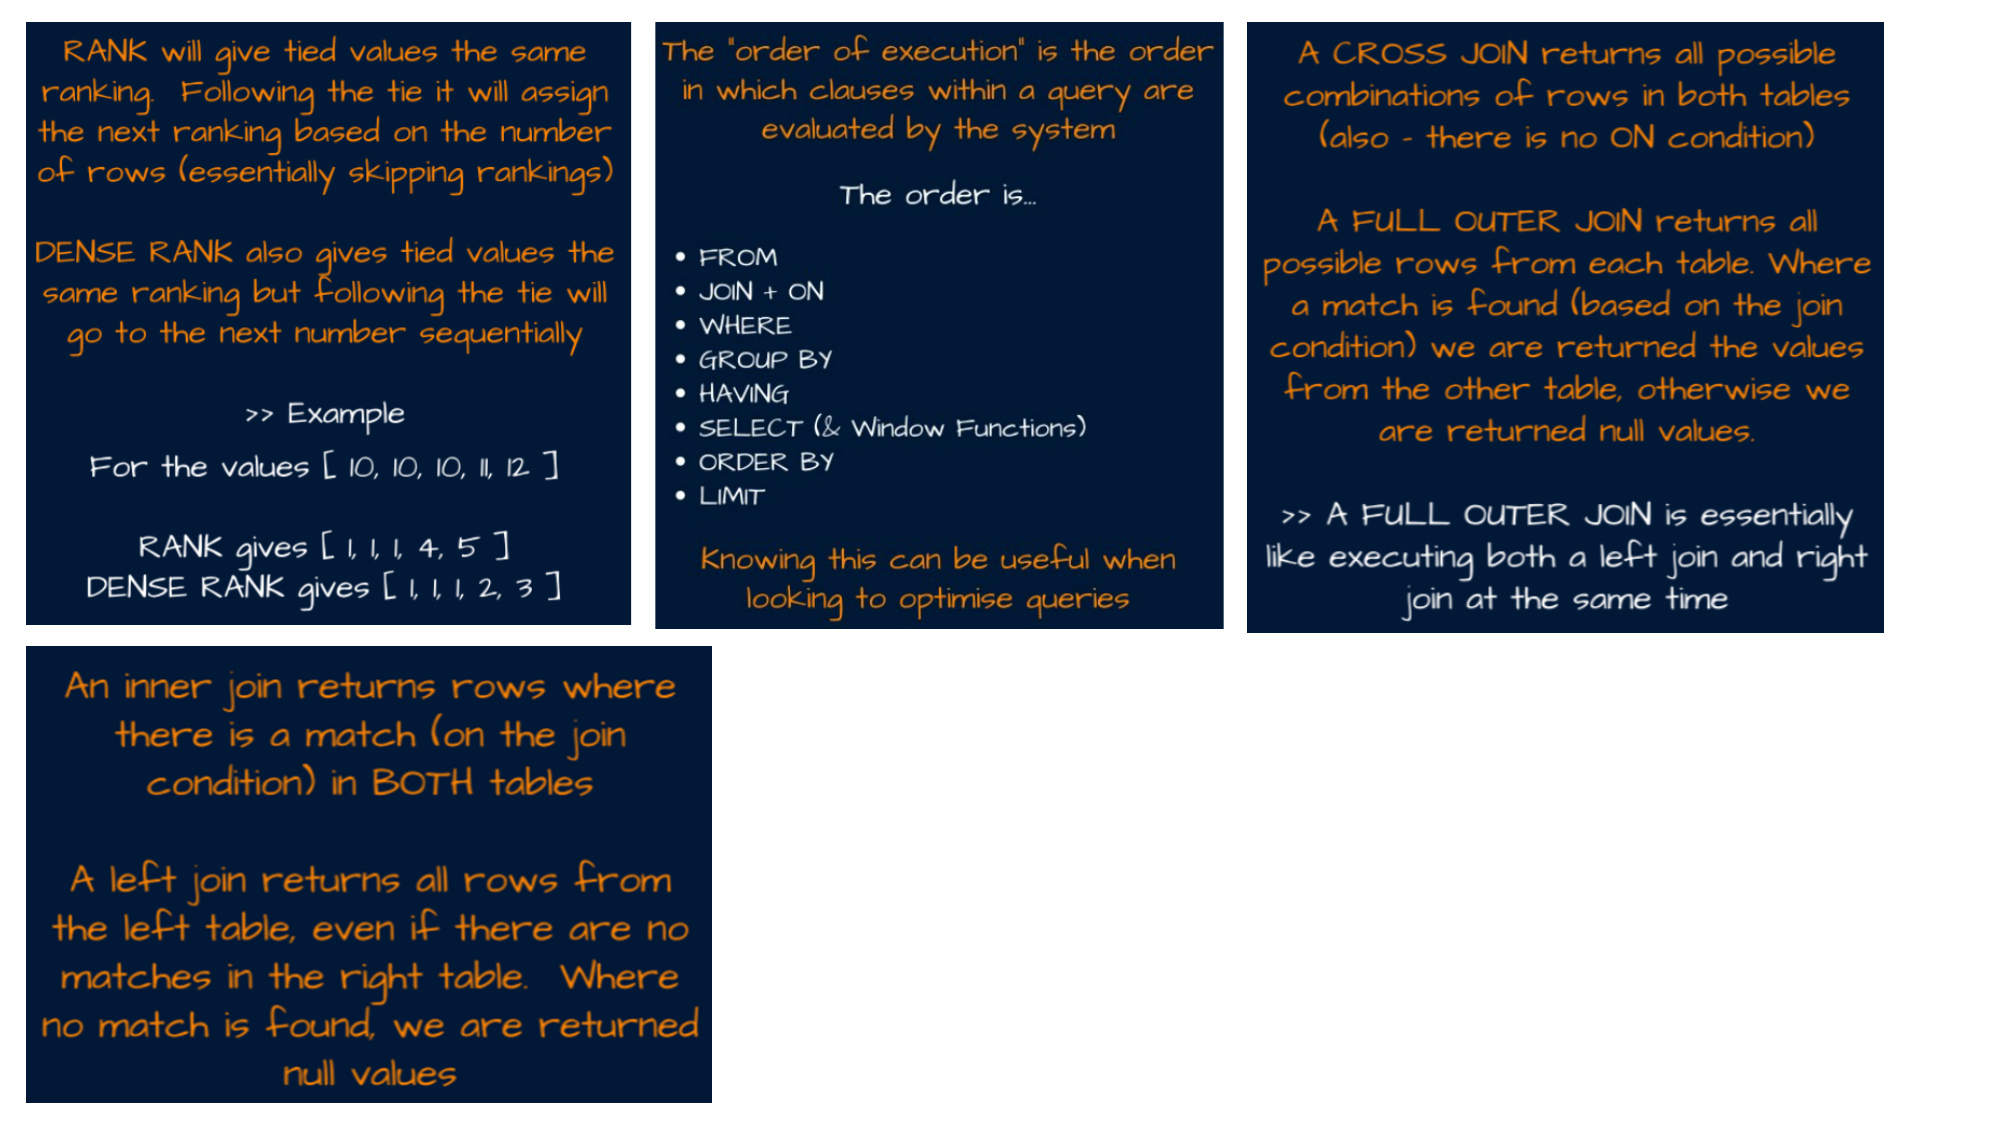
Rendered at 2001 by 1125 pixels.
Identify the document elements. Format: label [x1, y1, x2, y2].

picture [655, 22, 1224, 629]
picture [1247, 22, 1884, 633]
picture [26, 22, 632, 625]
picture [26, 646, 712, 1103]
